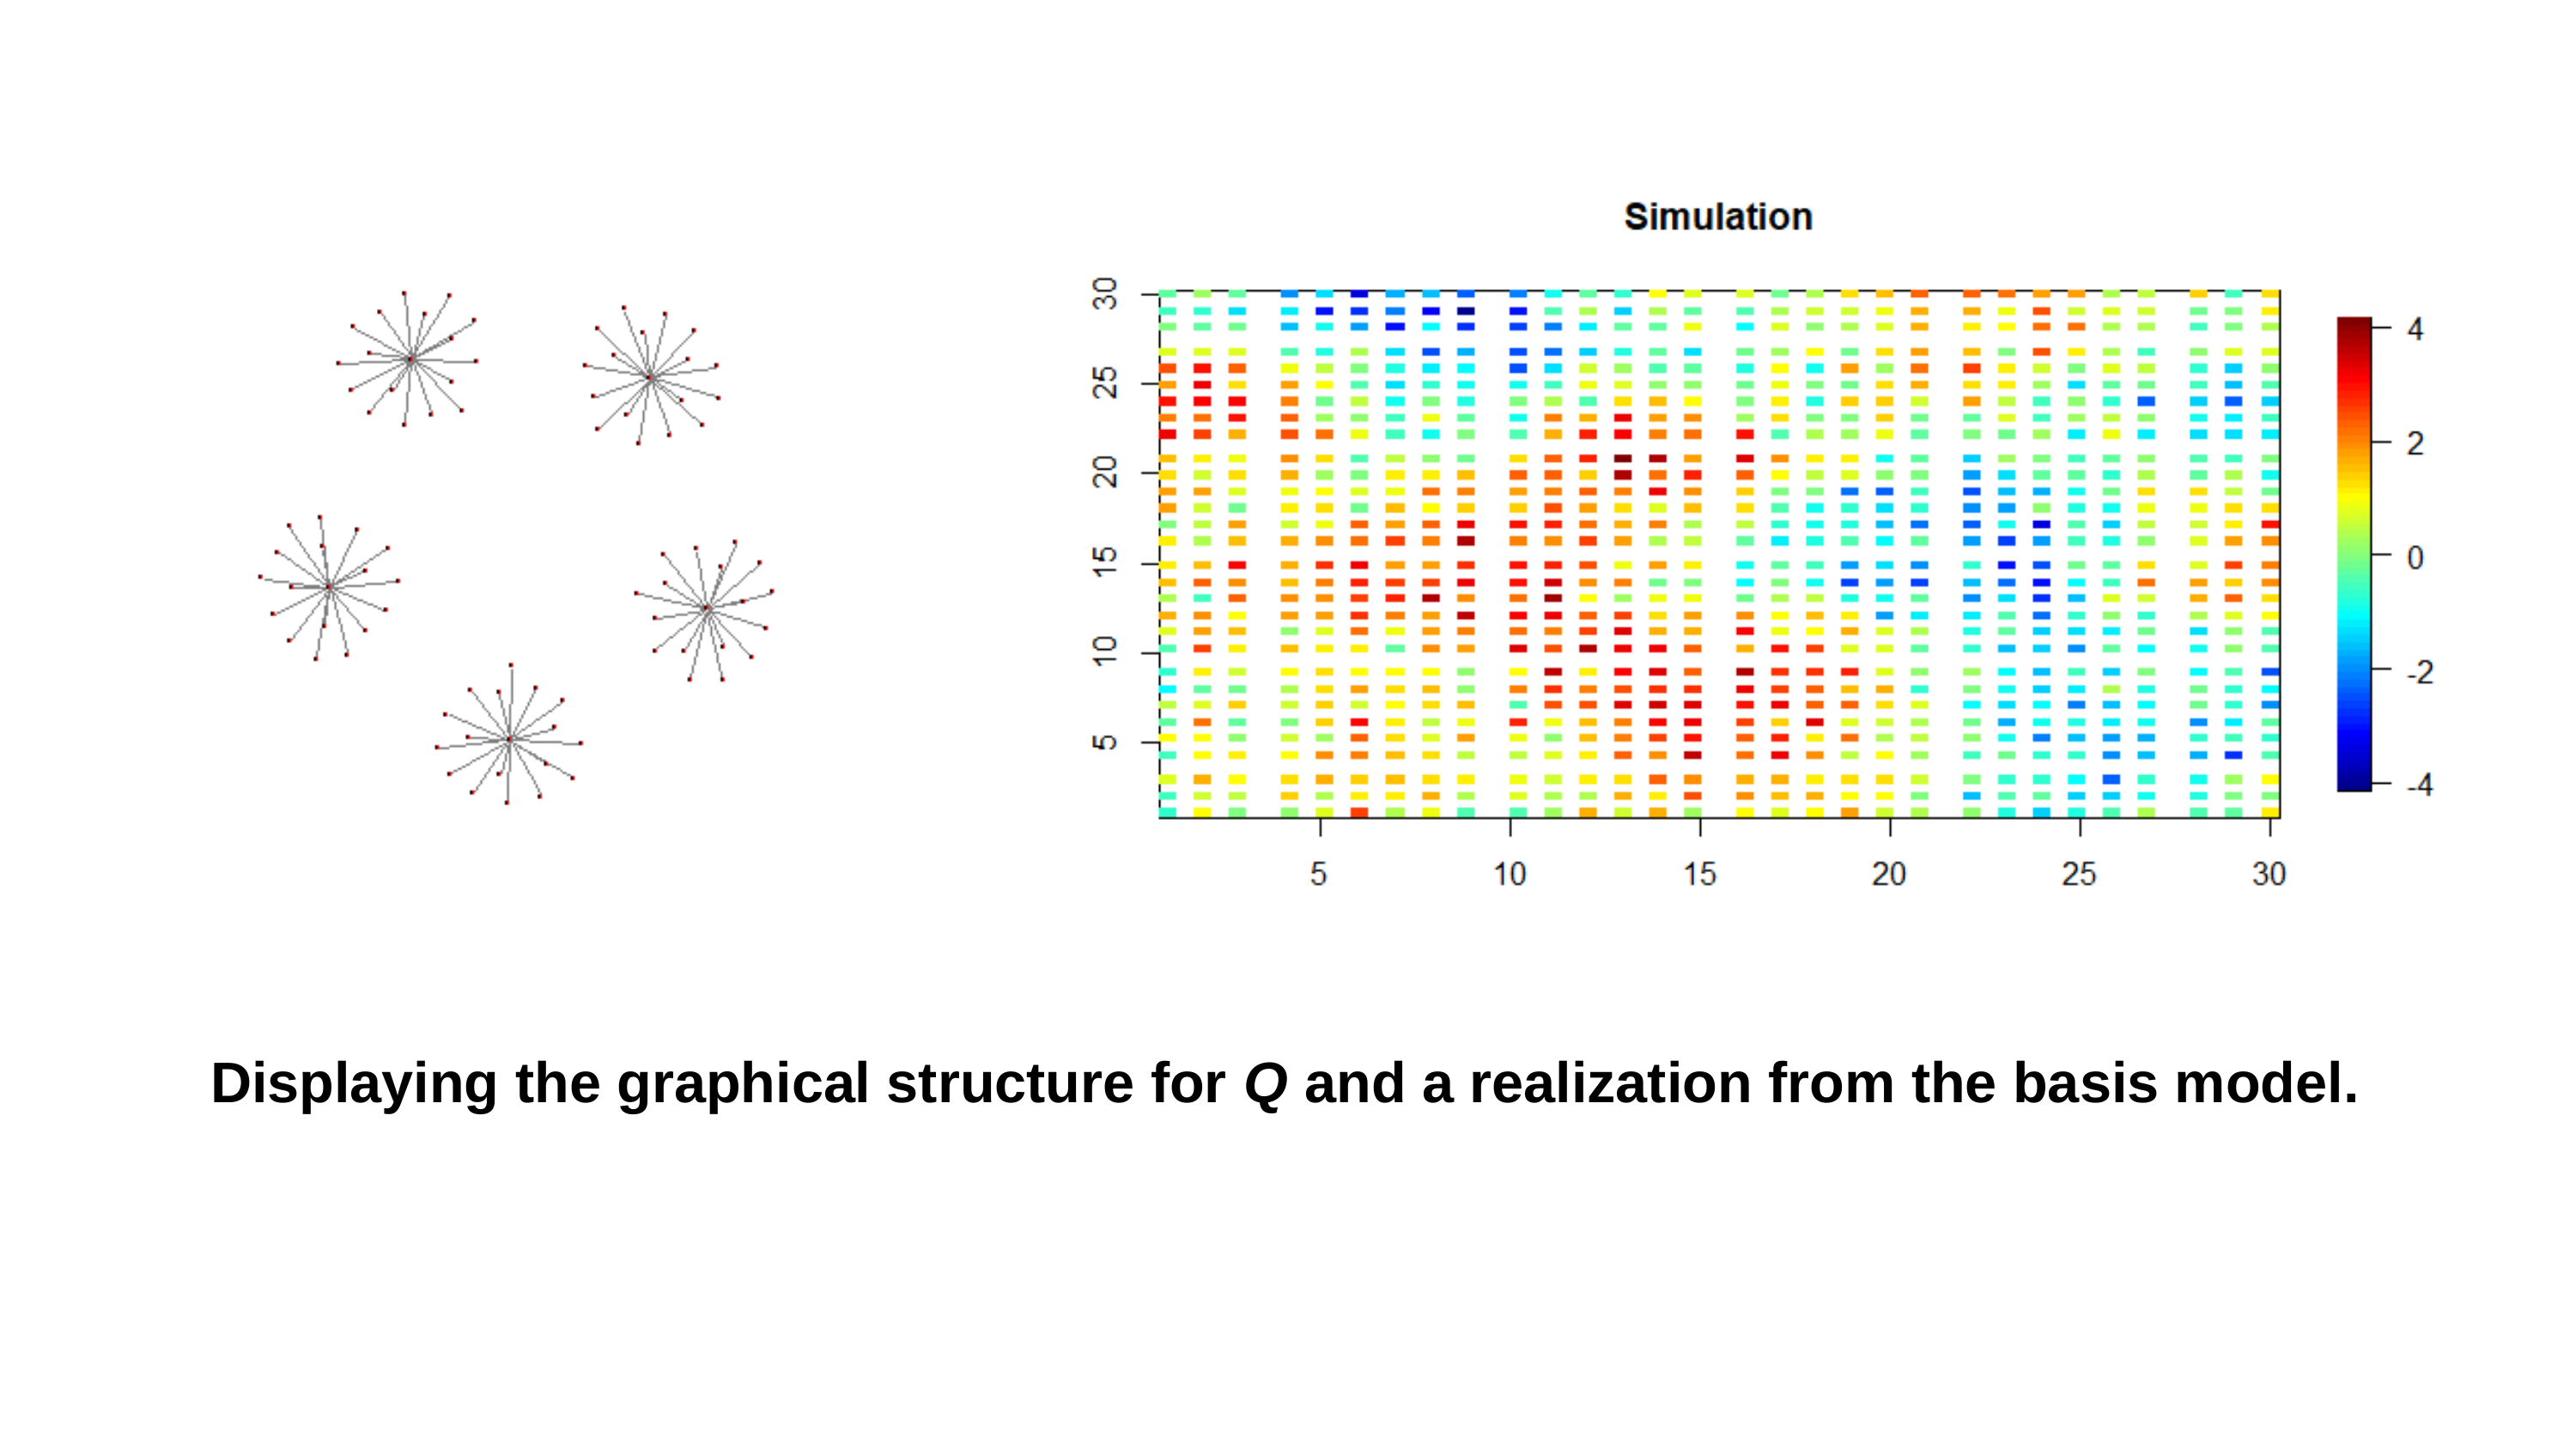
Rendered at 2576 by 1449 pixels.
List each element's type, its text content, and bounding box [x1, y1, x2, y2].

text_box Displaying the graphical structure for Q and a realization from the basis model. [197, 1039, 2379, 1121]
picture [1062, 182, 2441, 917]
picture [242, 264, 816, 834]
